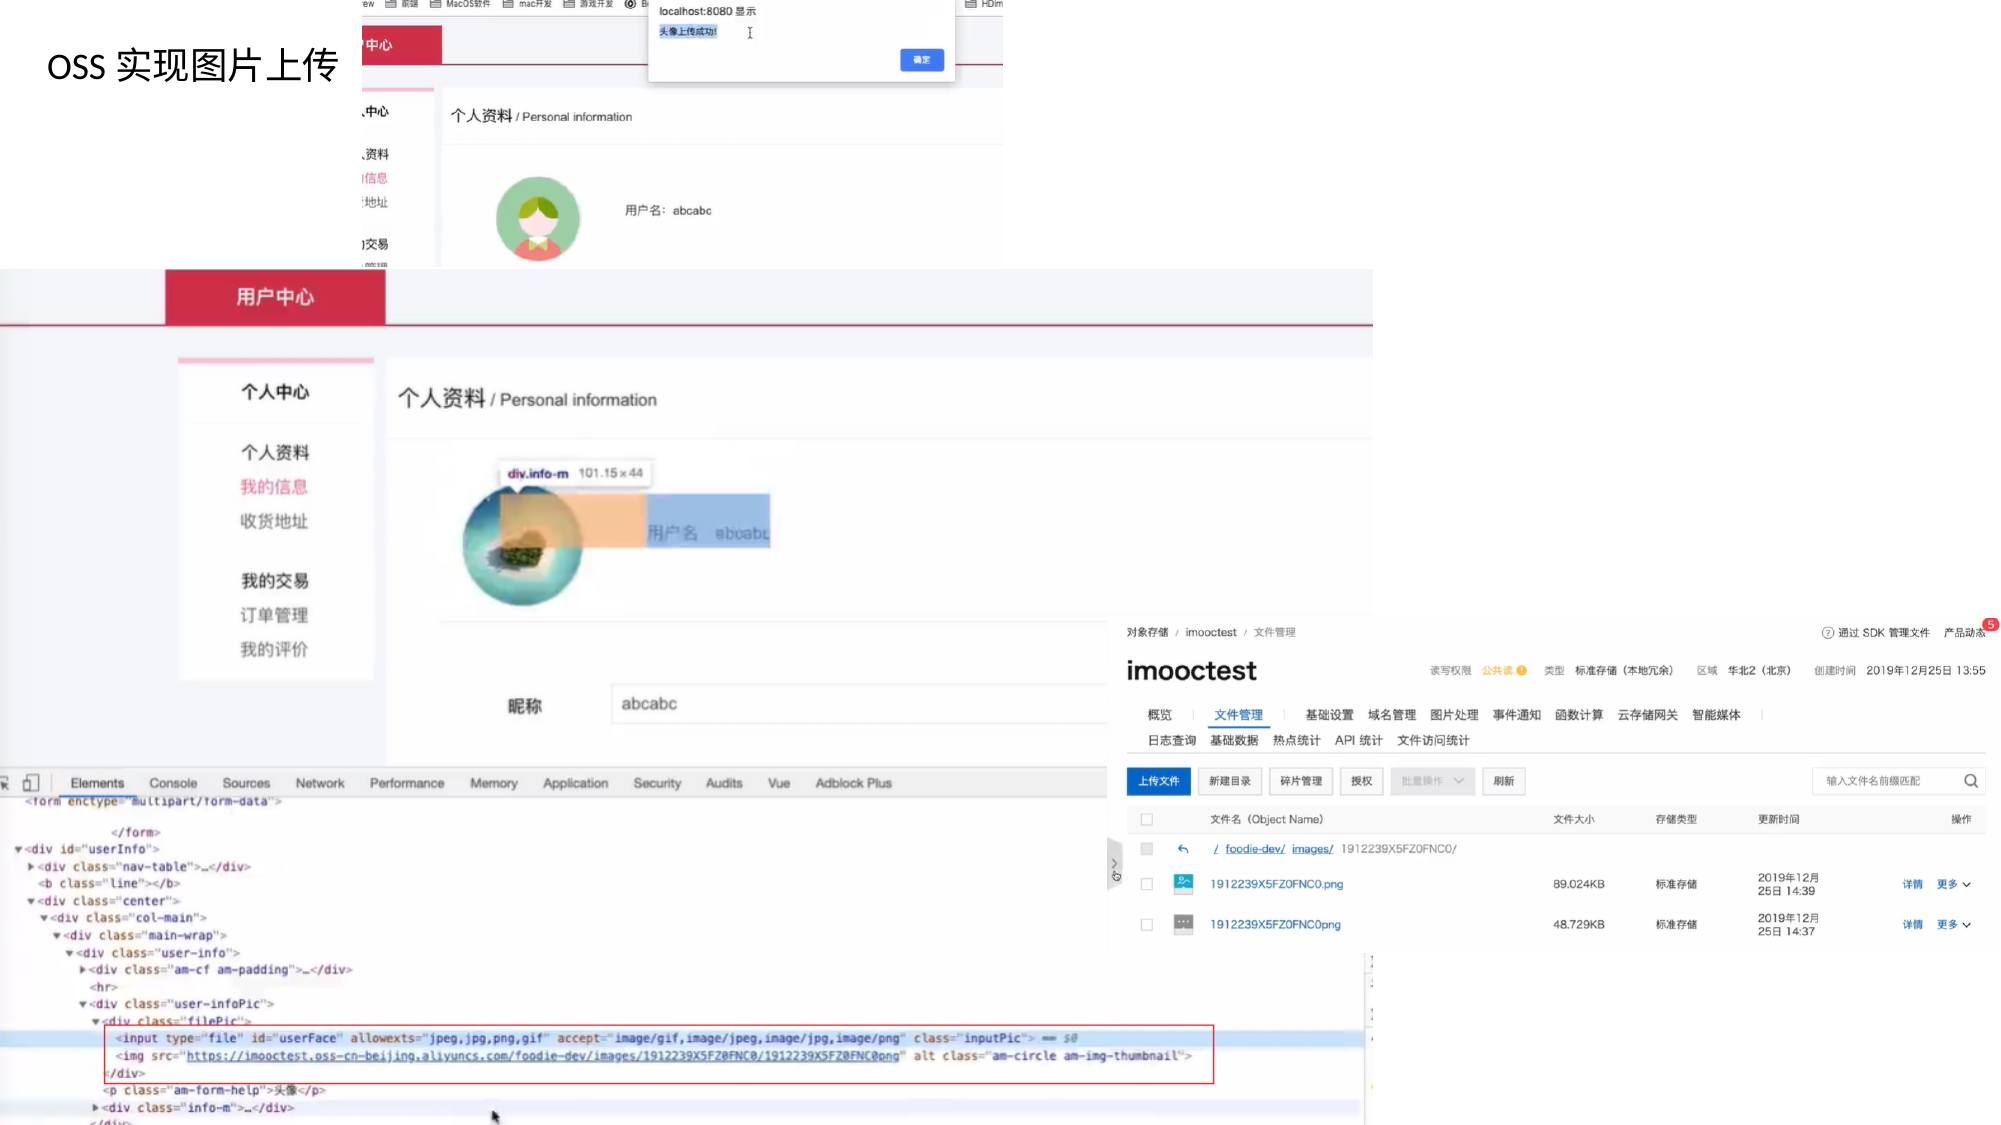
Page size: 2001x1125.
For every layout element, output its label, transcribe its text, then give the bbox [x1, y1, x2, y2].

picture [0, 269, 2000, 1125]
picture [362, 0, 1003, 267]
text_box OSS实现图片上传 [32, 34, 356, 95]
